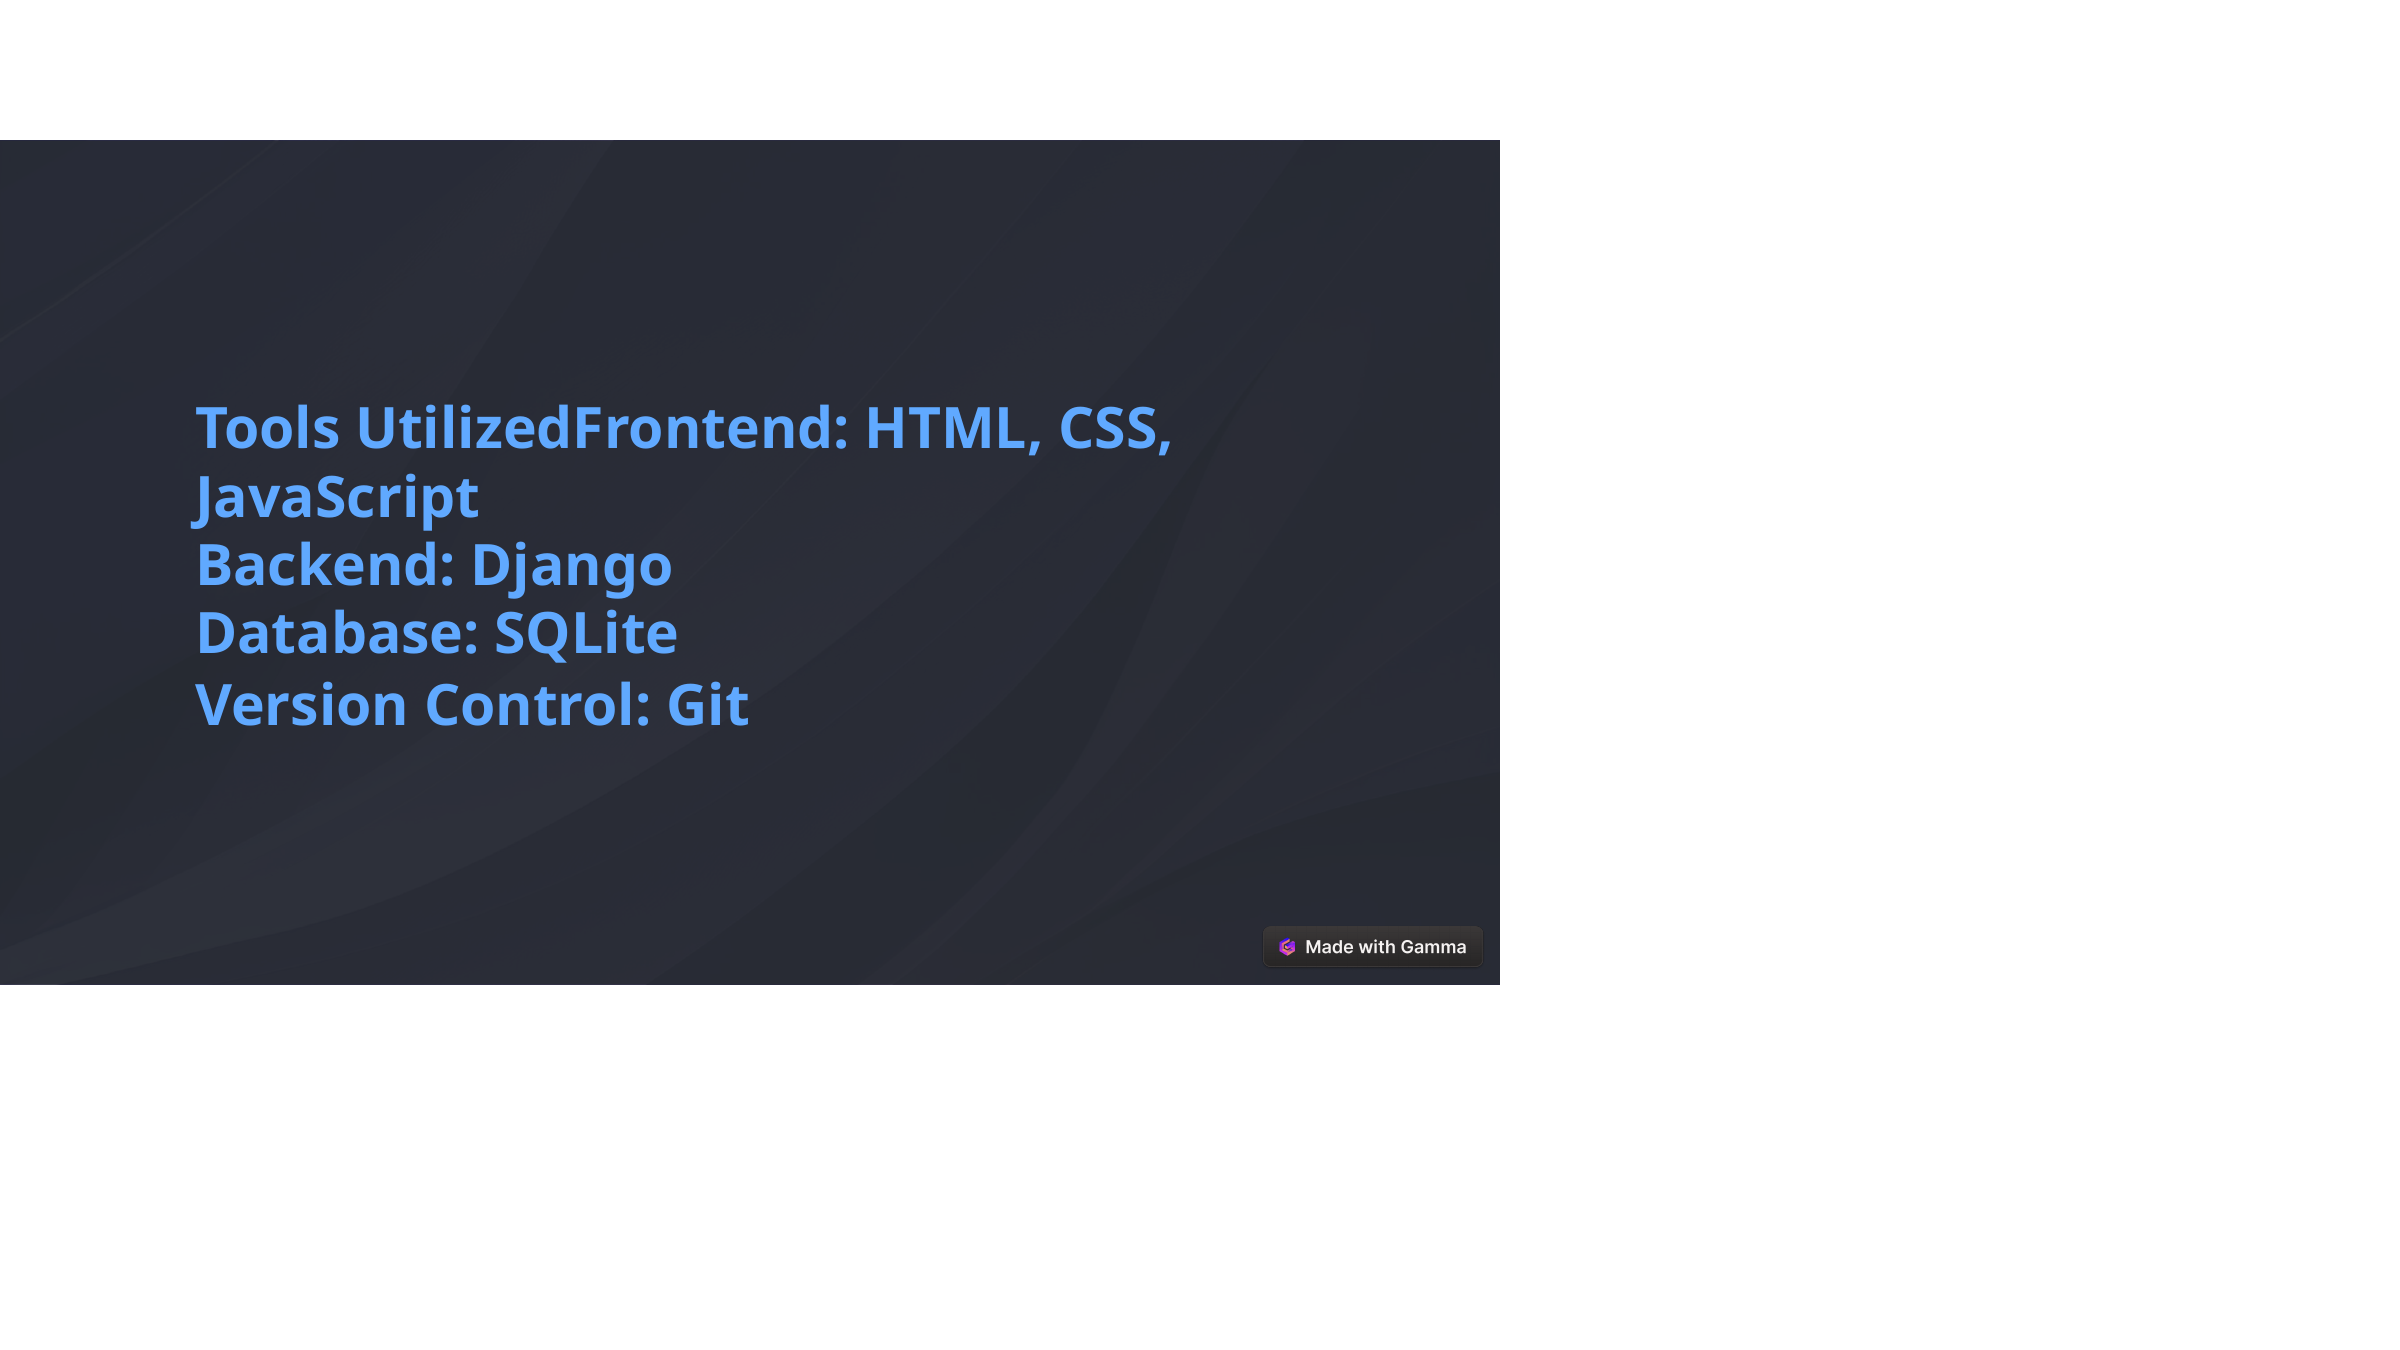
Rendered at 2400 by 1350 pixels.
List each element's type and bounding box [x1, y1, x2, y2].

picture [0, 140, 1500, 985]
